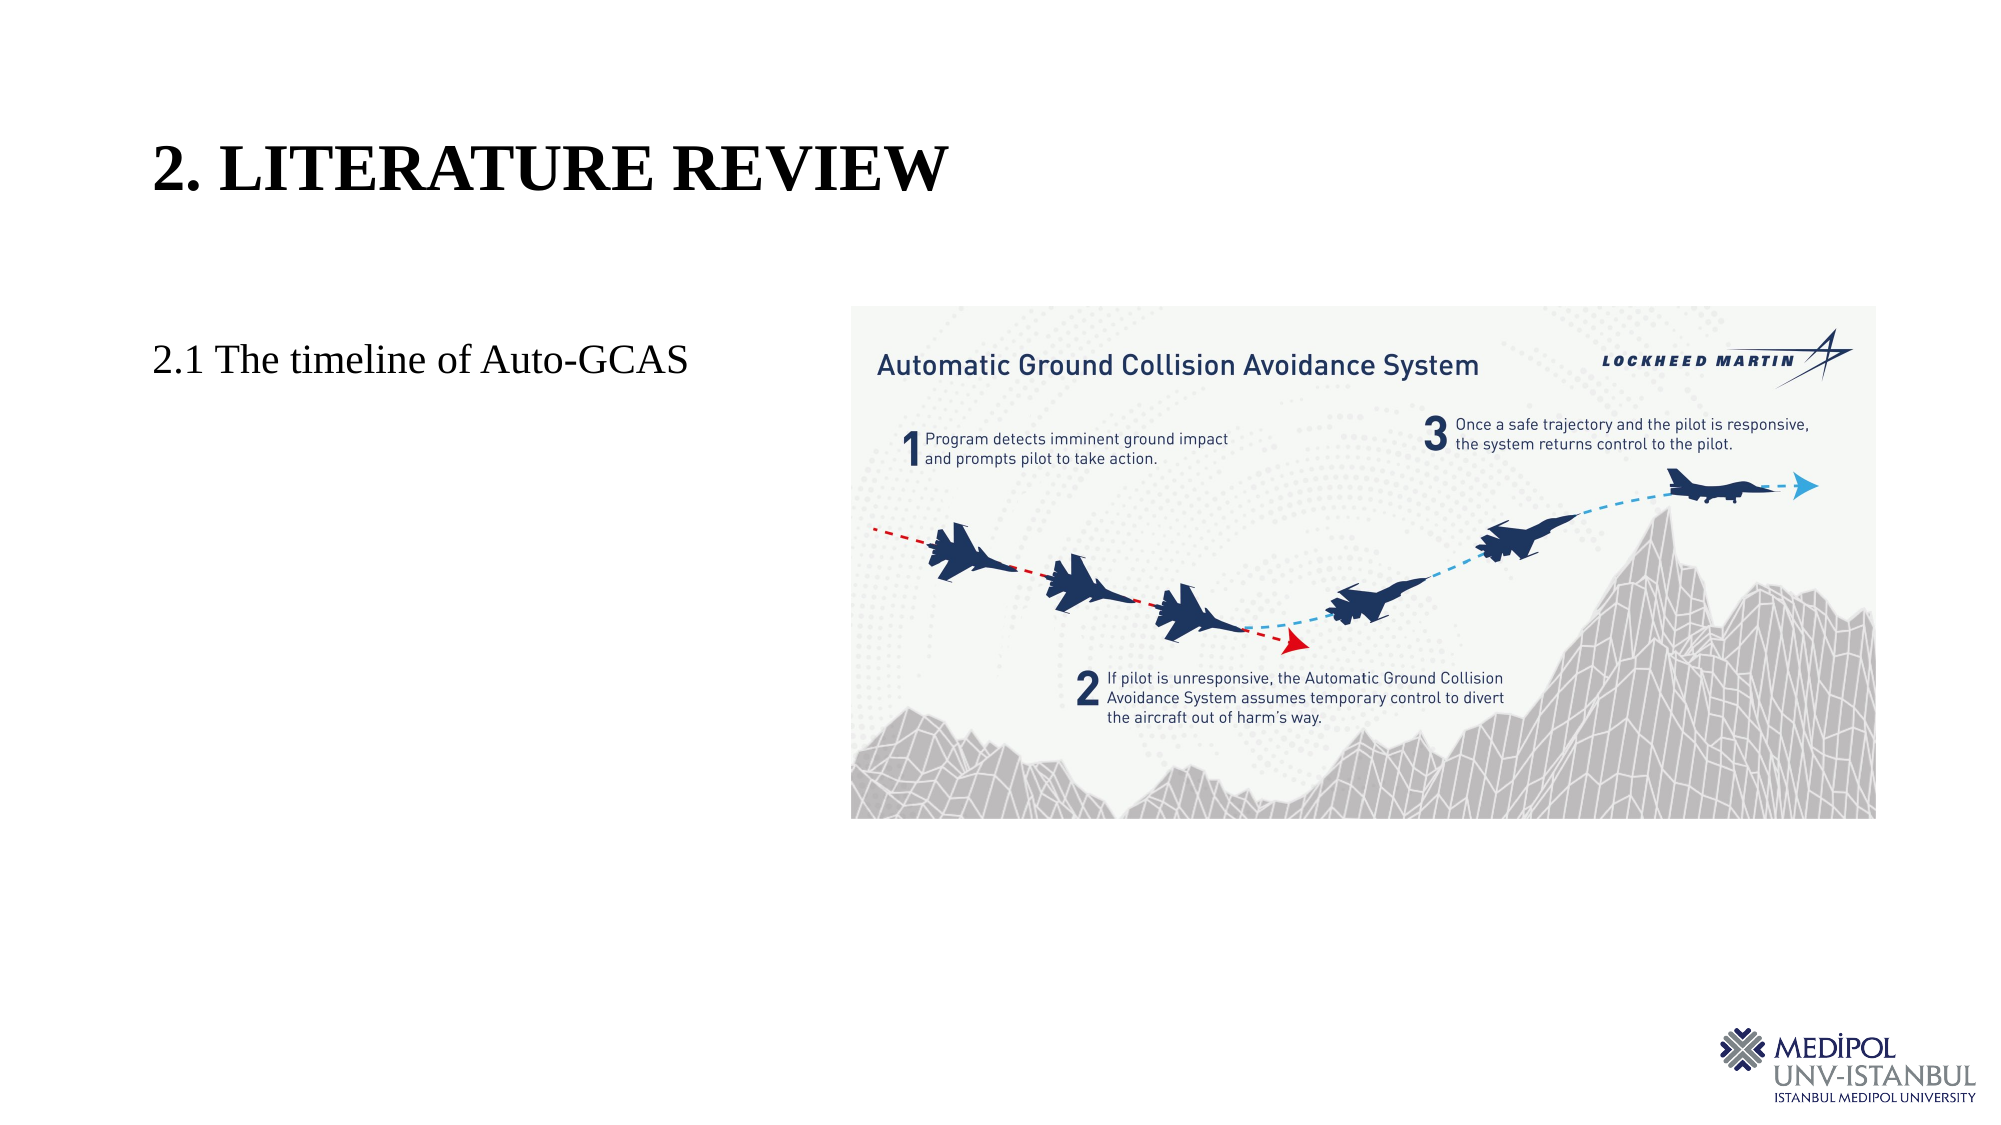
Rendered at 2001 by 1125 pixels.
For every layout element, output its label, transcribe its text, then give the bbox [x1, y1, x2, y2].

picture [1635, 920, 2000, 1125]
picture [851, 306, 1876, 819]
title 2. LITERATURE REVIEW [137, 59, 1863, 278]
list 2.1 The timeline of Auto-GCAS [137, 299, 1863, 1014]
